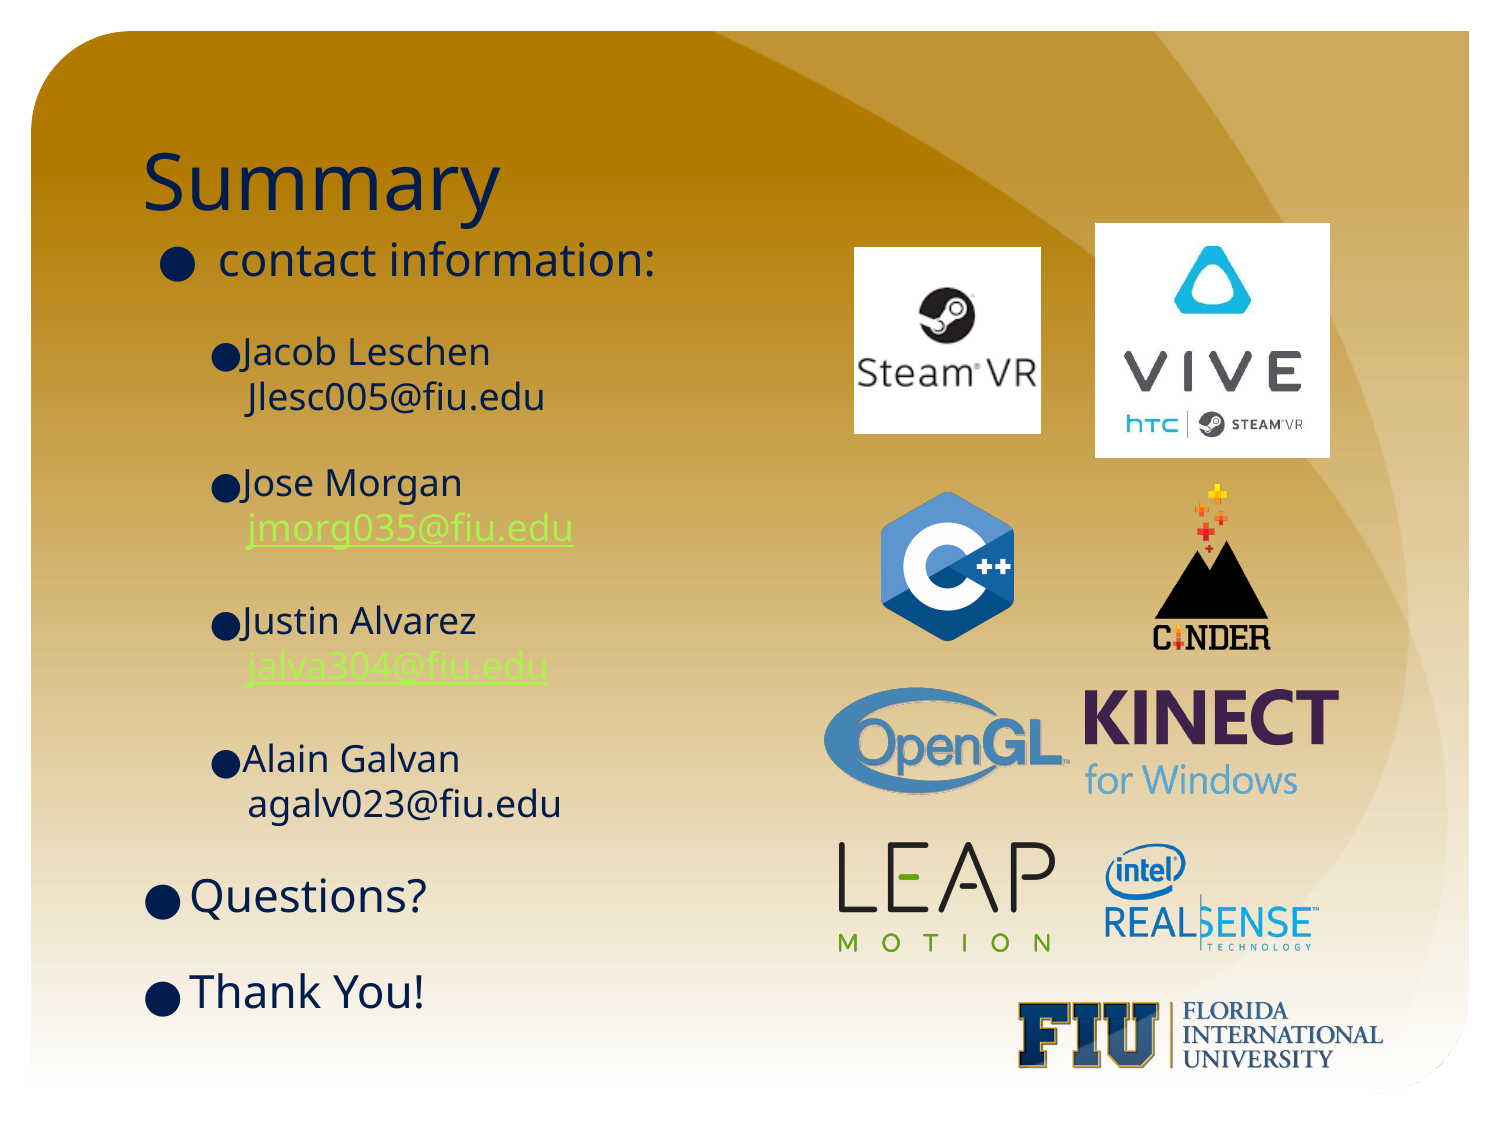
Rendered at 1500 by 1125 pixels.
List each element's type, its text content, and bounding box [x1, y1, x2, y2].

picture [24, 30, 1473, 1094]
list contact information: Jacob Leschen Jlesc005@fiu.edu Jose Morgan jmorg035@fiu.edu Justin Alvarez jalva304@fiu.edu Alain Galvan agalv023@fiu.edu Questions? Thank You! [127, 223, 1372, 1073]
title Summary [127, 62, 1372, 223]
